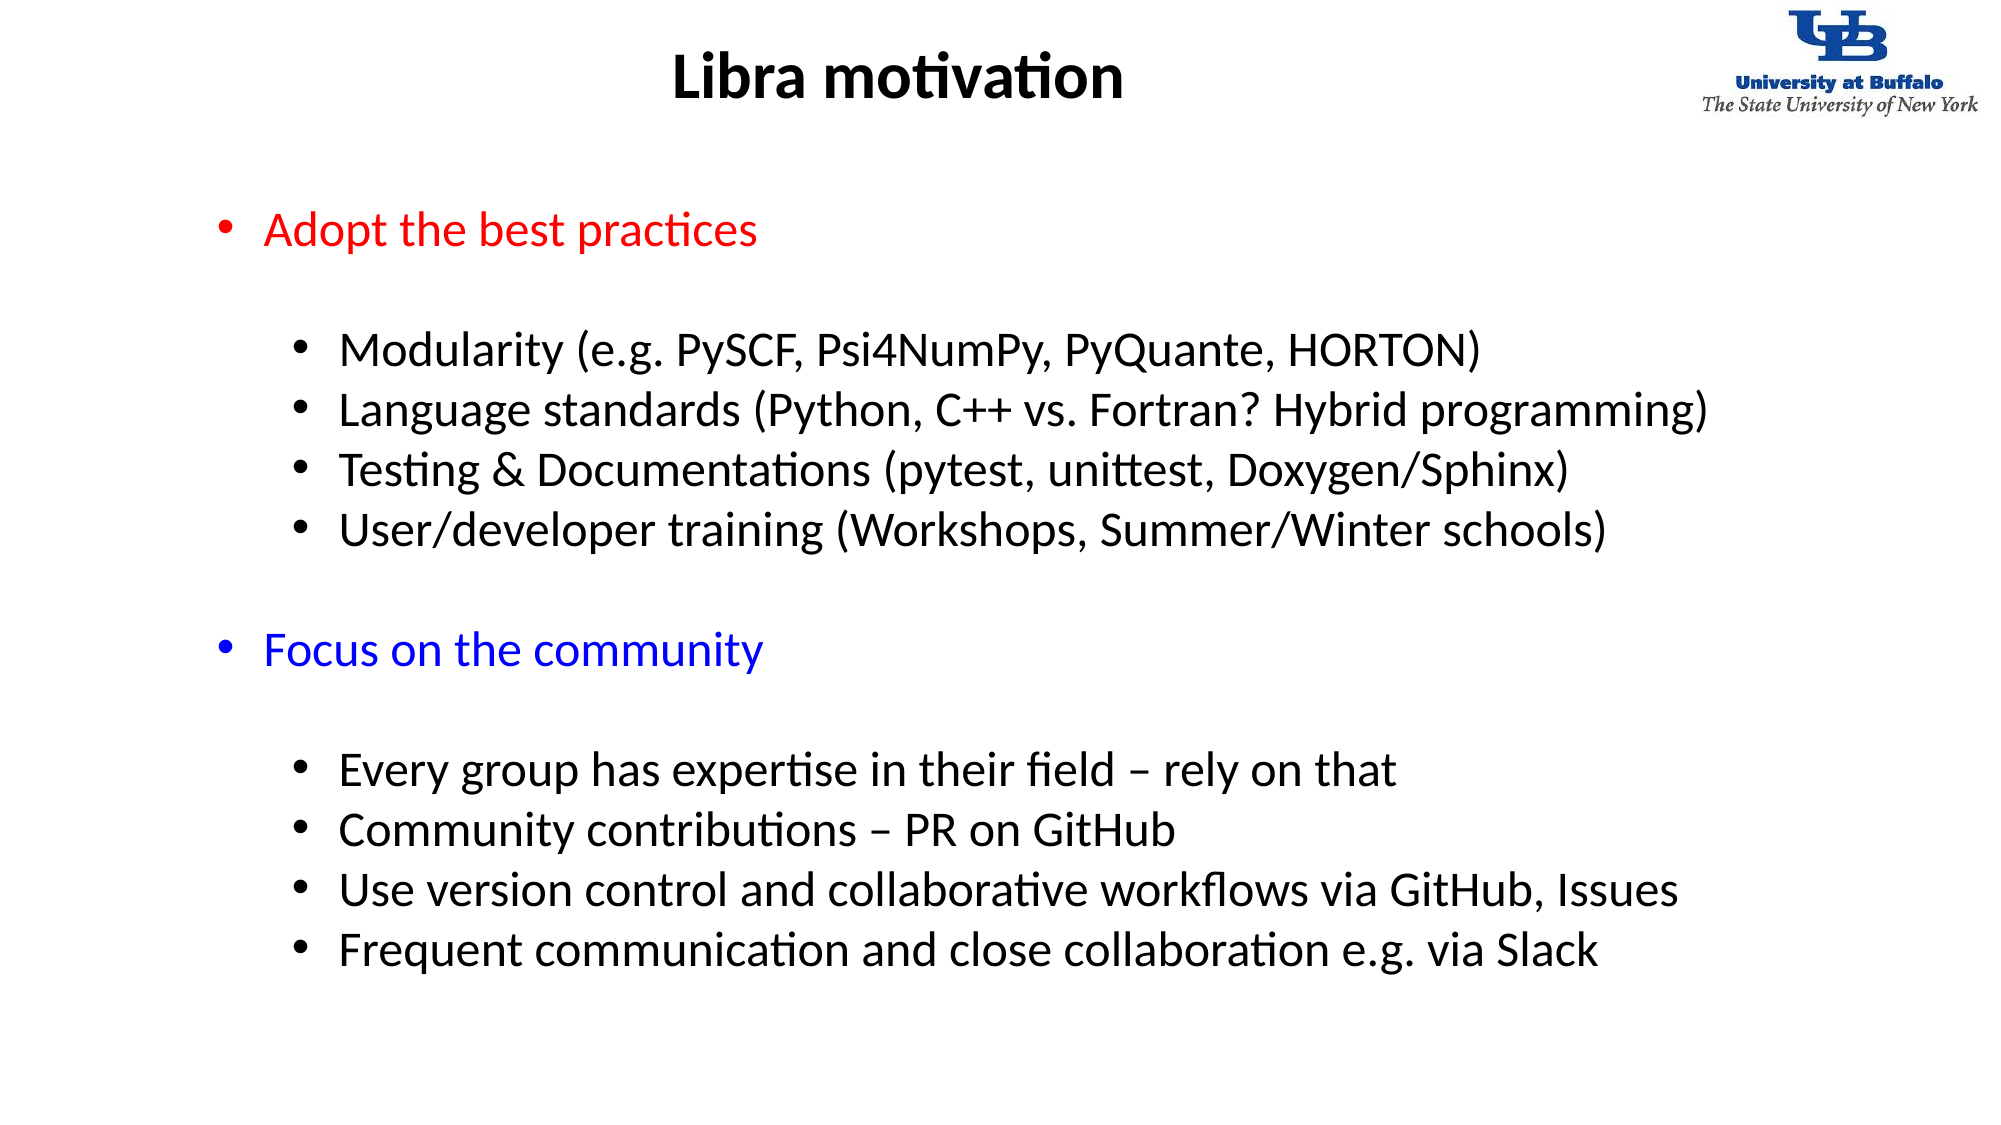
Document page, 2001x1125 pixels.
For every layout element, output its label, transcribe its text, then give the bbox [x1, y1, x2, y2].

text_box Adopt the best practices Modularity (e.g. PySCF, Psi4NumPy, PyQuante, HORTON) Language standards (Python, C++ vs. Fortran? Hybrid programming) Testing & Documentations (pytest, unittest, Doxygen/Sphinx) User/developer training (Workshops, Summer/Winter schools) Focus on the community Every group has expertise in their field – rely on that Community contributions – PR on GitHub Use version control and collaborative workflows via GitHub, Issues Frequent communication and close collaboration e.g. via Slack [202, 188, 1726, 984]
picture [1674, 0, 2000, 130]
text_box Libra motivation [657, 24, 1141, 120]
